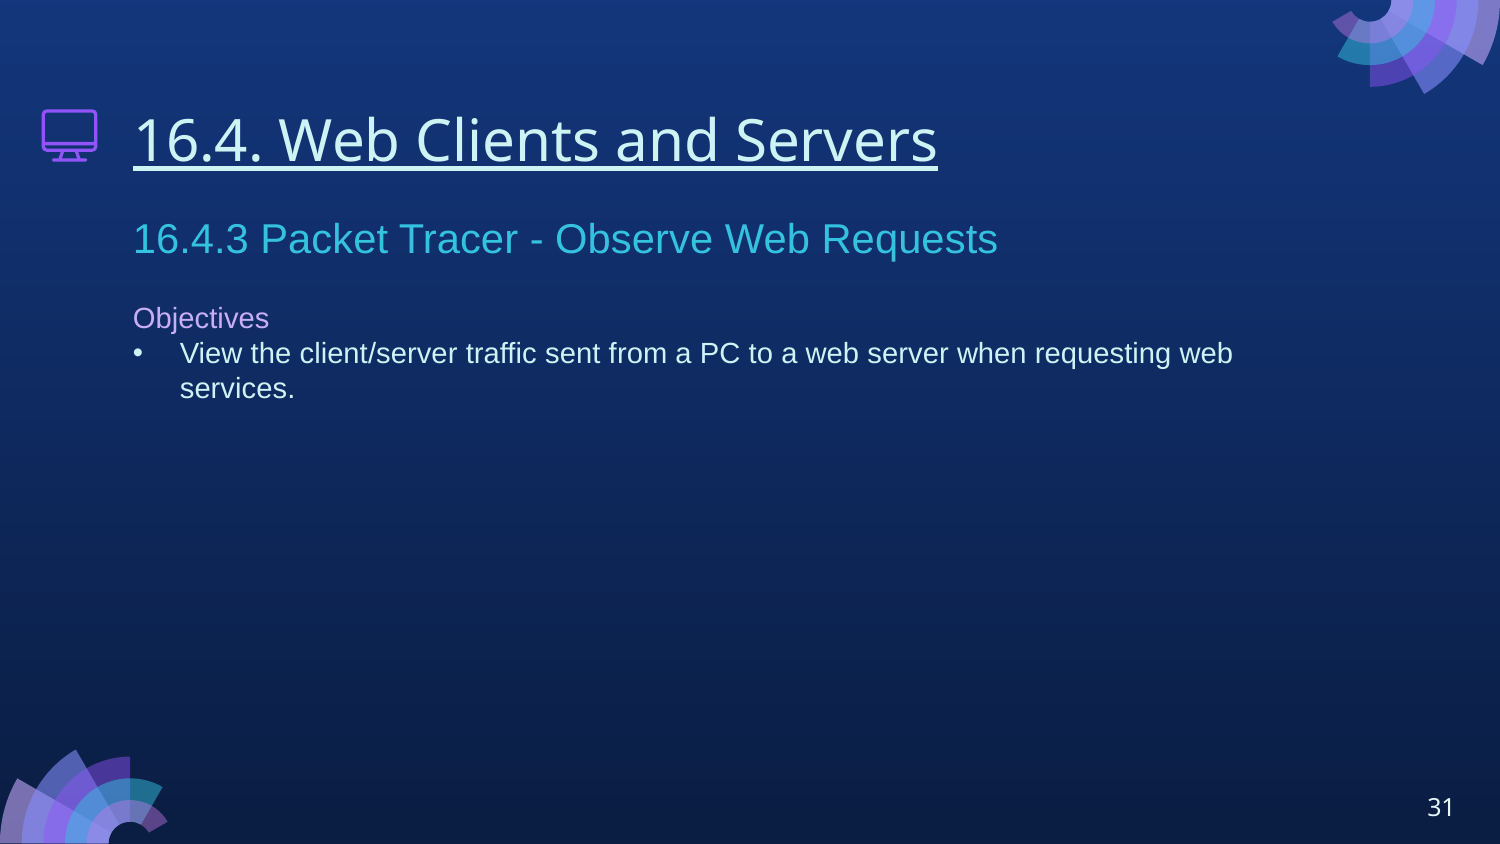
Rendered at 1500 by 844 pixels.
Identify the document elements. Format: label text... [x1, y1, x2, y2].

text_box [41, 109, 98, 162]
text_box Objectives View the client/server traffic sent from a PC to a web server when requesting web services. [118, 292, 1336, 412]
footer 31 [964, 786, 1471, 832]
text_box 16.4.3 Packet Tracer - Observe Web Requests [118, 204, 1382, 270]
title 16.4. Web Clients and Servers [118, 88, 1382, 183]
